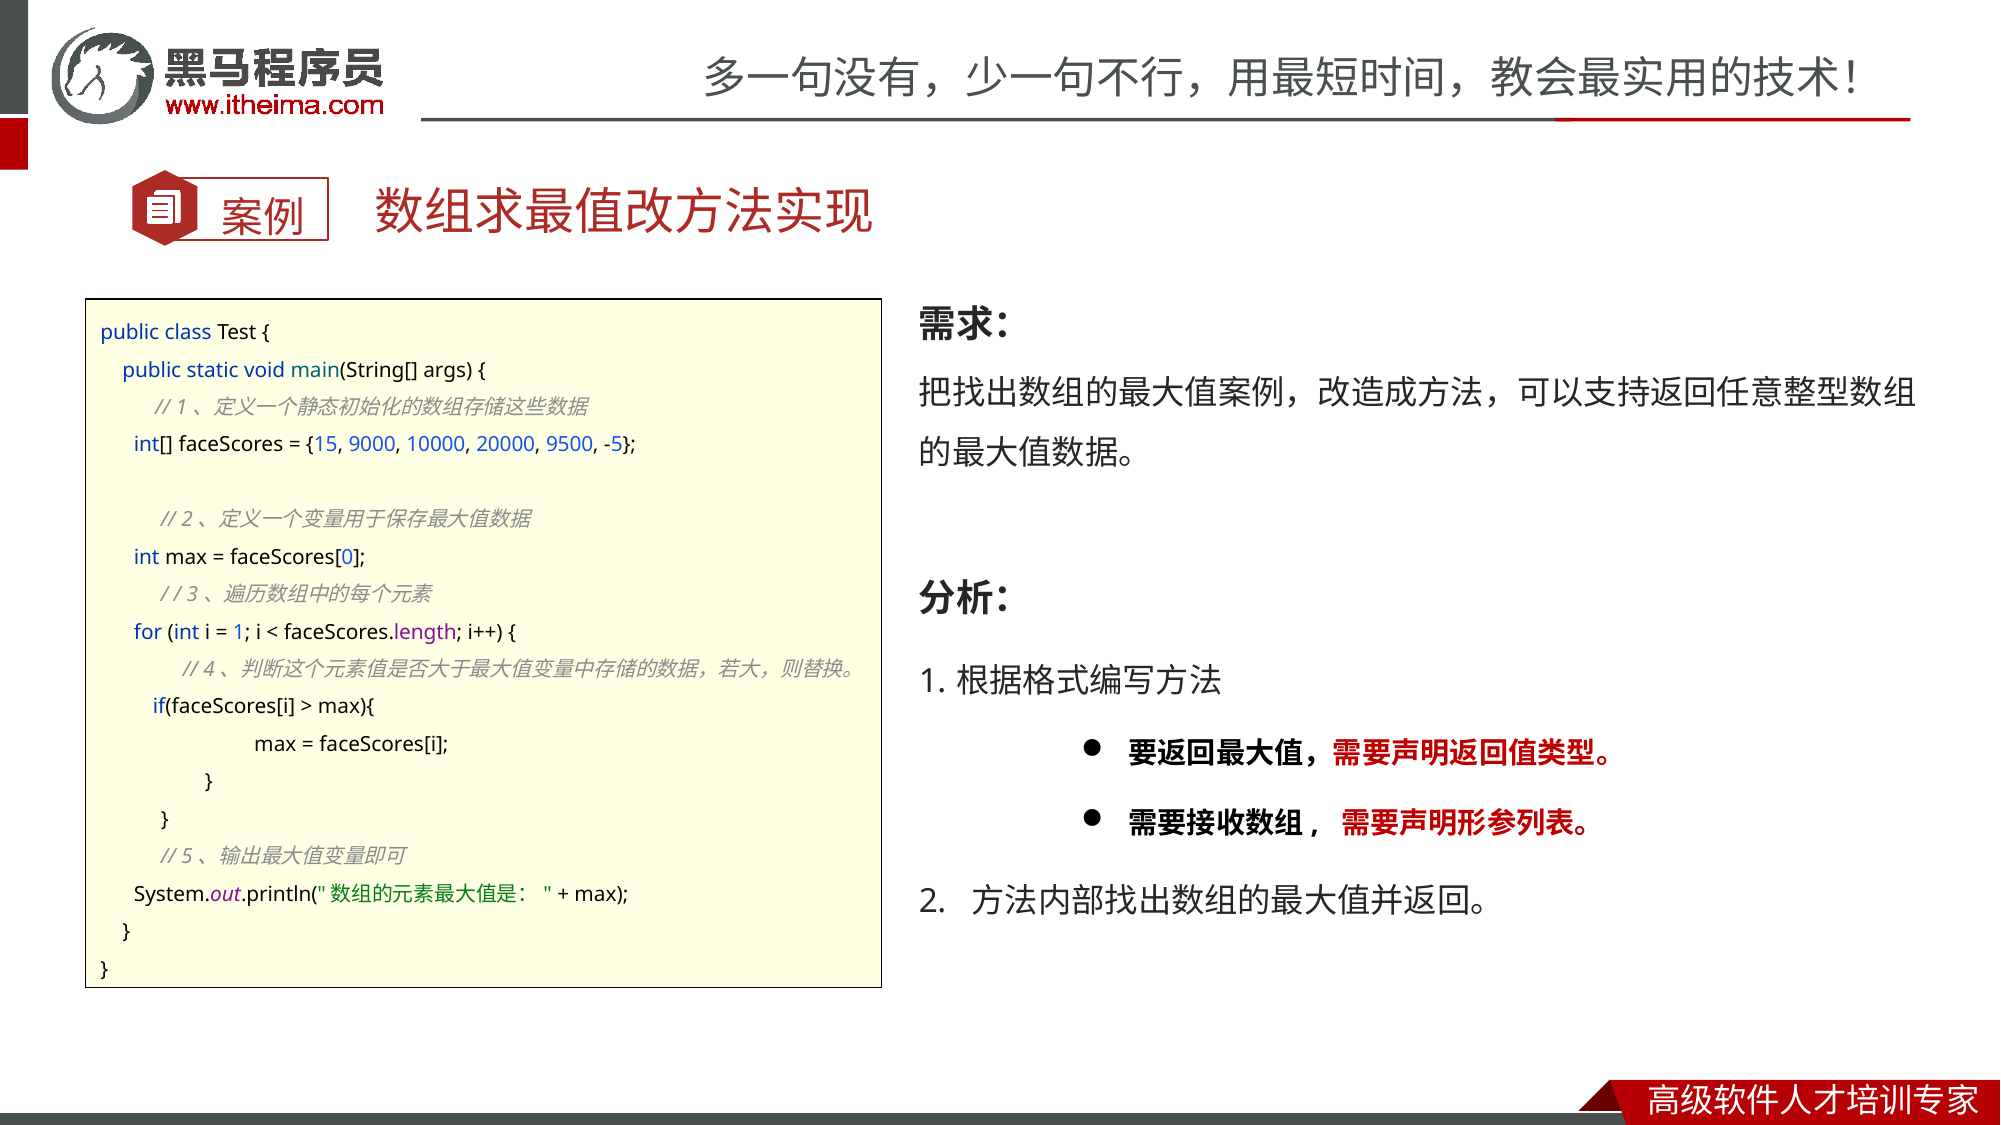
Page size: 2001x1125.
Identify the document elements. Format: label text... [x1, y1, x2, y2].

text_box public class Test { public static void main(String[] args) { // 1、定义一个静态初始化的数组存储这些数据 int[] faceScores = {15, 9000, 10000, 20000, 9500, -5}; // 2、定义一个变量用于保存最大值数据 int max = faceScores[0]; / / 3、遍历数组中的每个元素 for (int i = 1; i < faceScores.length; i++) { // 4、判断这个元素值是否大于最大值变量中存储的数据，若大，则替换。 if(faceScores[i] > max){ max = faceScores[i]; } } // 5、输出最大值变量即可 System.out.println("数组的元素最大值是：" + max); } } [85, 298, 882, 988]
picture [50, 26, 384, 125]
list 数组求最值改方法实现 [360, 166, 923, 252]
list 需求： 把找出数组的最大值案例，改造成方法，可以支持返回任意整型数组的最大值数据。 [904, 270, 1941, 422]
text_box 分析： 根据格式编写方法 要返回最大值，需要声明返回值类型。 需要接收数组, 需要声明形参列表。 方法内部找出数组的最大值并返回。 [904, 544, 1988, 991]
picture [147, 190, 181, 224]
